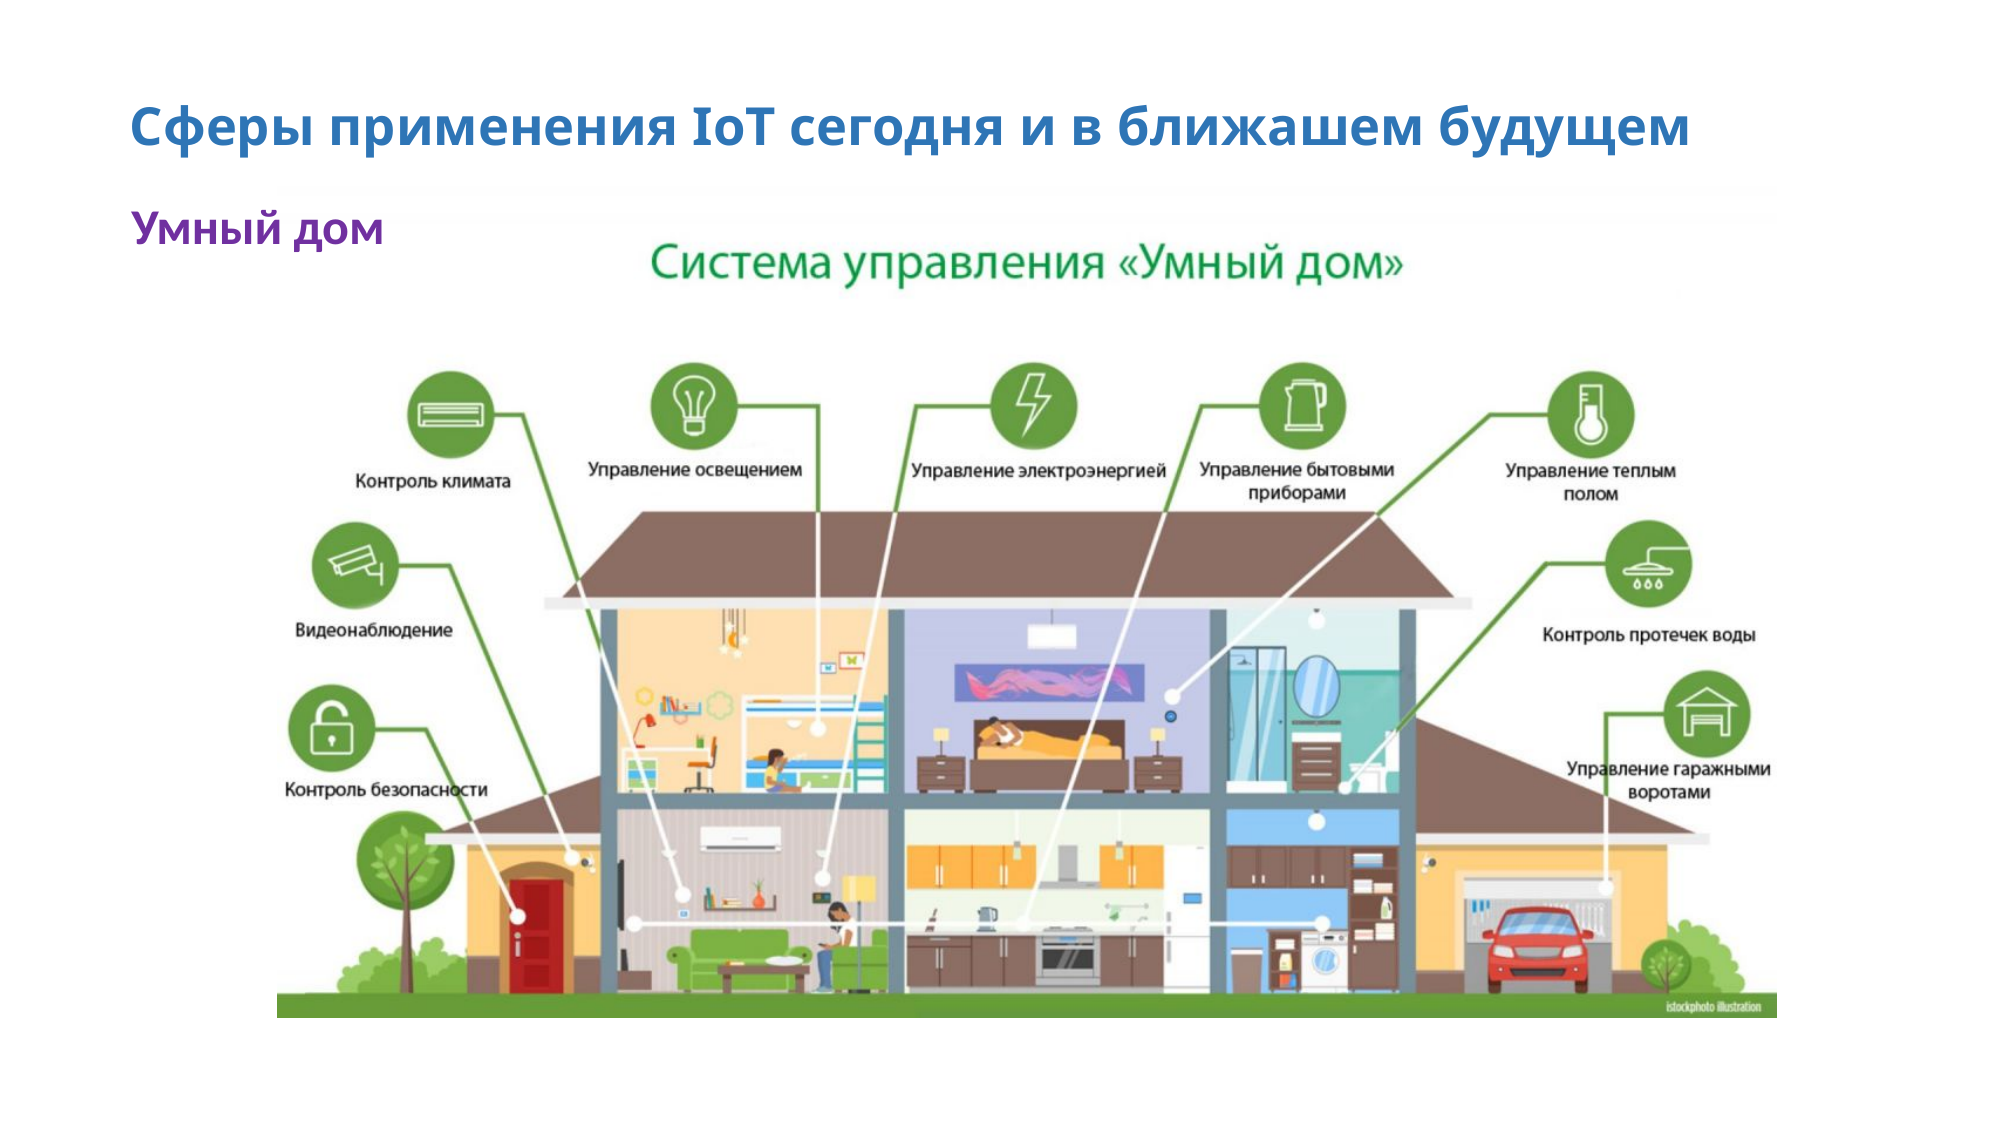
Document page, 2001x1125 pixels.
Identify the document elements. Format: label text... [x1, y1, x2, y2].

title Сферы применения IoT сегодня и в ближашем будущем [114, 69, 1840, 187]
picture [277, 186, 1777, 1018]
text_box Умный дом [116, 186, 277, 262]
